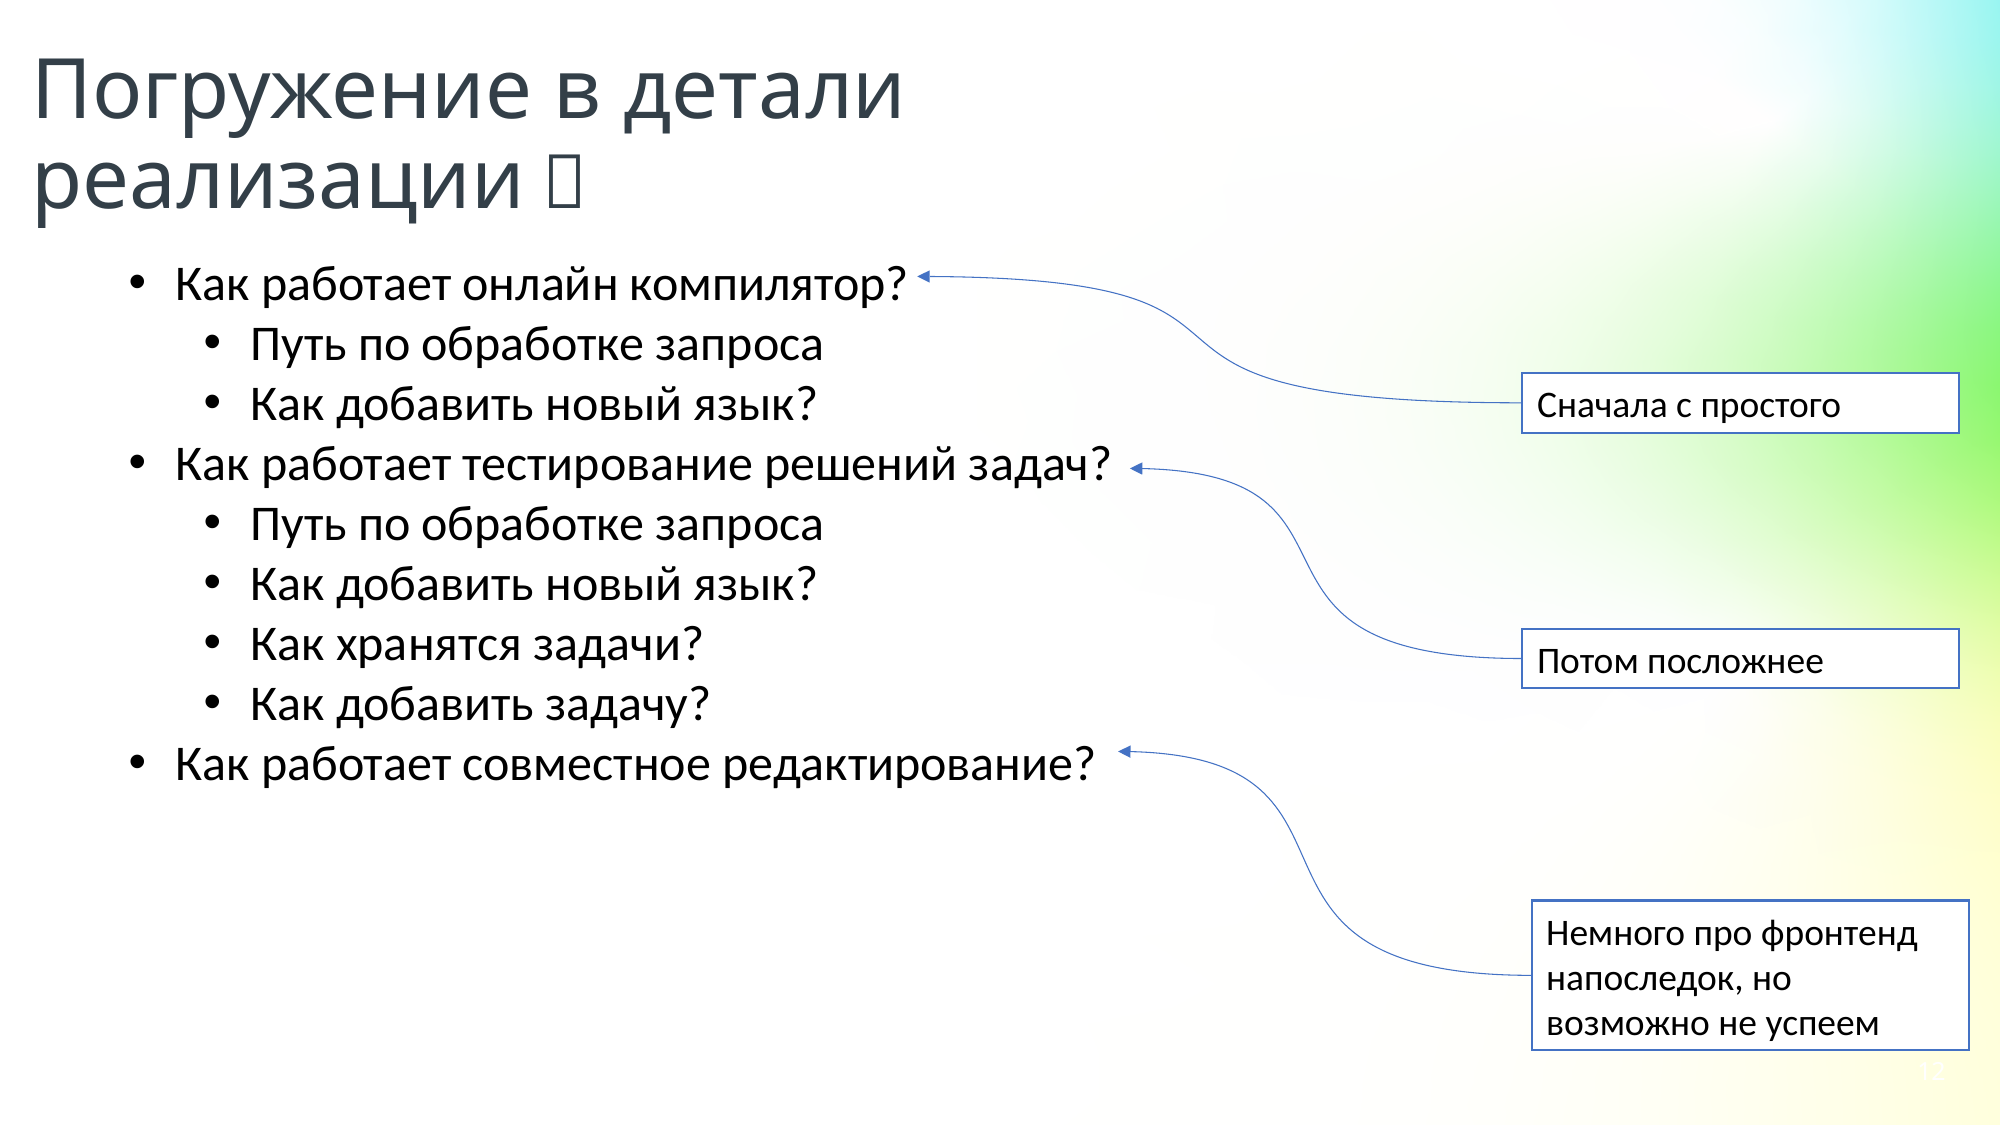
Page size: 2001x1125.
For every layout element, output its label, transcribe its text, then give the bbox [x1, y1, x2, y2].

text_box Как работает онлайн компилятор? Путь по обработке запроса Как добавить новый язык? Как работает тестирование решений задач? Путь по обработке запроса Как добавить новый язык? Как хранятся задачи? Как добавить задачу? Как работает совместное редактирование? [114, 243, 1201, 799]
text_box Потом посложнее [1521, 628, 1960, 689]
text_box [1118, 751, 1532, 977]
text_box Немного про фронтенд напоследок, но возможно не успеем [1531, 899, 1970, 1051]
picture [978, 0, 2000, 1124]
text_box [917, 276, 1523, 404]
text_box Сначала с простого [1521, 372, 1960, 434]
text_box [1129, 468, 1523, 659]
text_box Погружение в детали реализации 🤪 [31, 46, 1378, 161]
